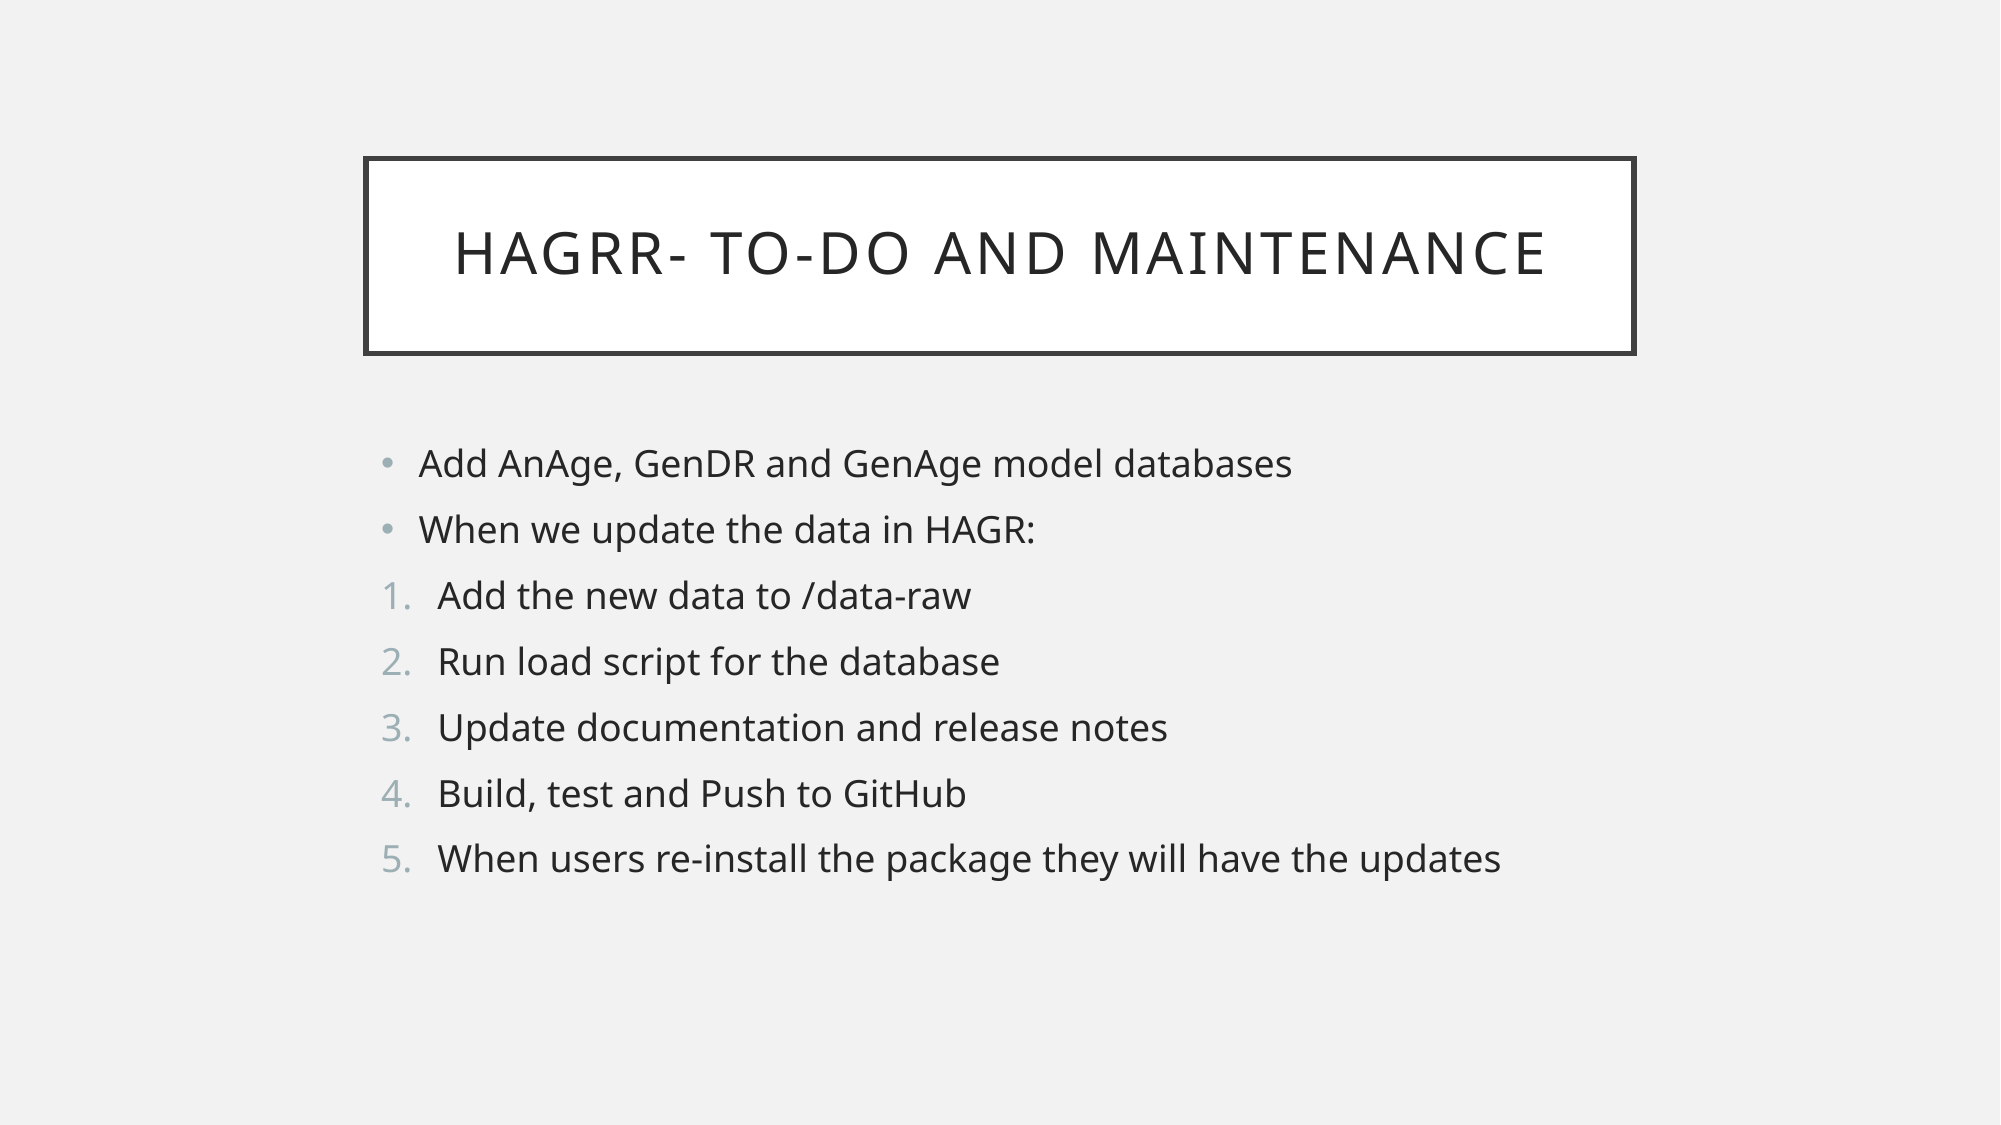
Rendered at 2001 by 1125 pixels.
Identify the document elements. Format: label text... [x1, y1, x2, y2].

list Add AnAge, GenDR and GenAge model databases When we update the data in HAGR: Add the new data to /data-raw Run load script for the database Update documentation and release notes Build, test and Push to GitHub When users re-install the package they will have the updates [366, 432, 1634, 942]
title Hagrr- To-do and maintenance [363, 156, 1637, 356]
